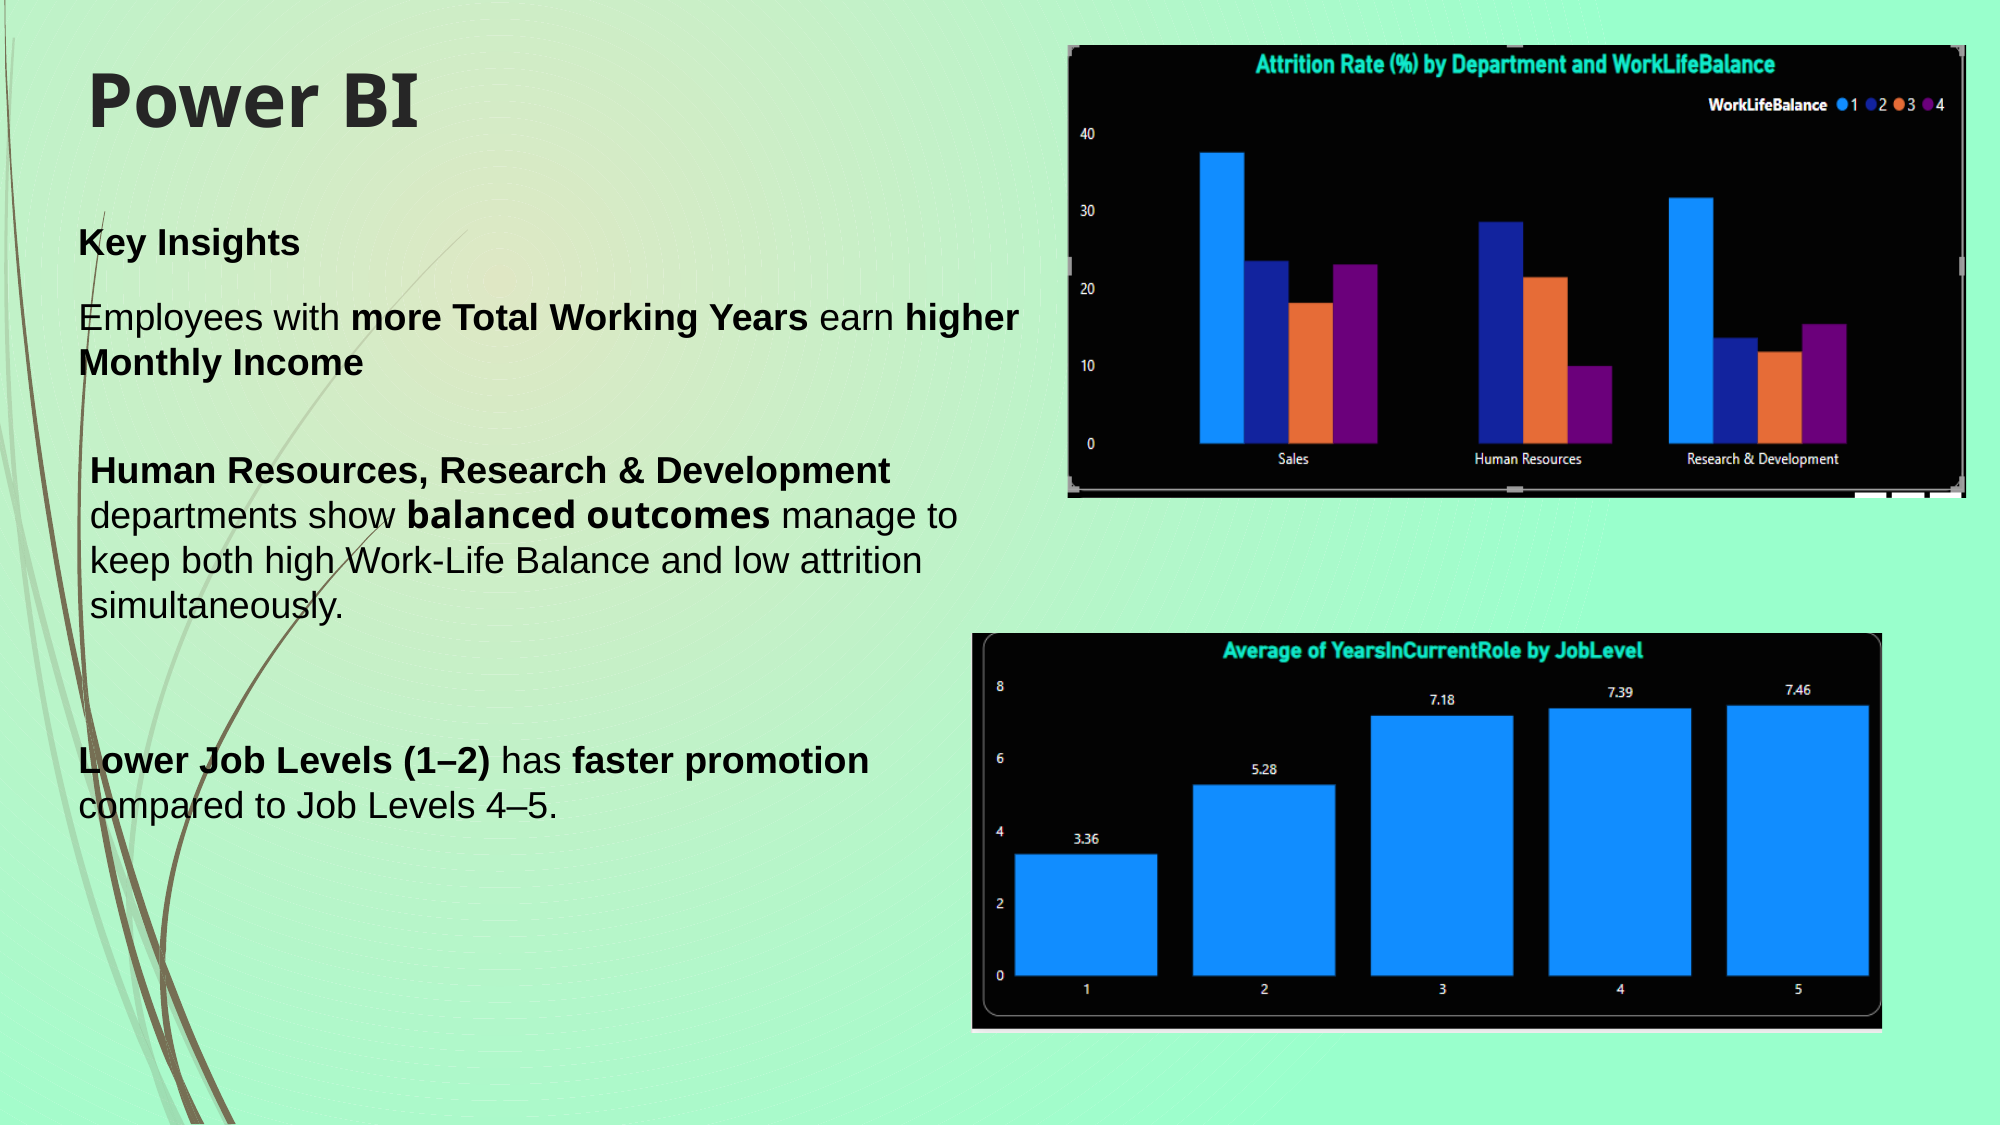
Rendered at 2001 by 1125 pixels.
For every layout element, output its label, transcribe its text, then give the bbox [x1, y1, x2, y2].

text_box Lower Job Levels (1–2) has faster promotion compared to Job Levels 4–5. [63, 728, 962, 833]
text_box Key Insights [63, 210, 1062, 271]
picture [1067, 44, 1967, 499]
text_box Power BI [71, 45, 646, 171]
picture [970, 632, 1883, 1034]
text_box Employees with more Total Working Years earn higher Monthly Income [63, 286, 1062, 391]
text_box Human Resources, Research & Development departments show balanced outcomes manage to keep both high Work-Life Balance and low attrition simultaneously. [0, 438, 1055, 634]
